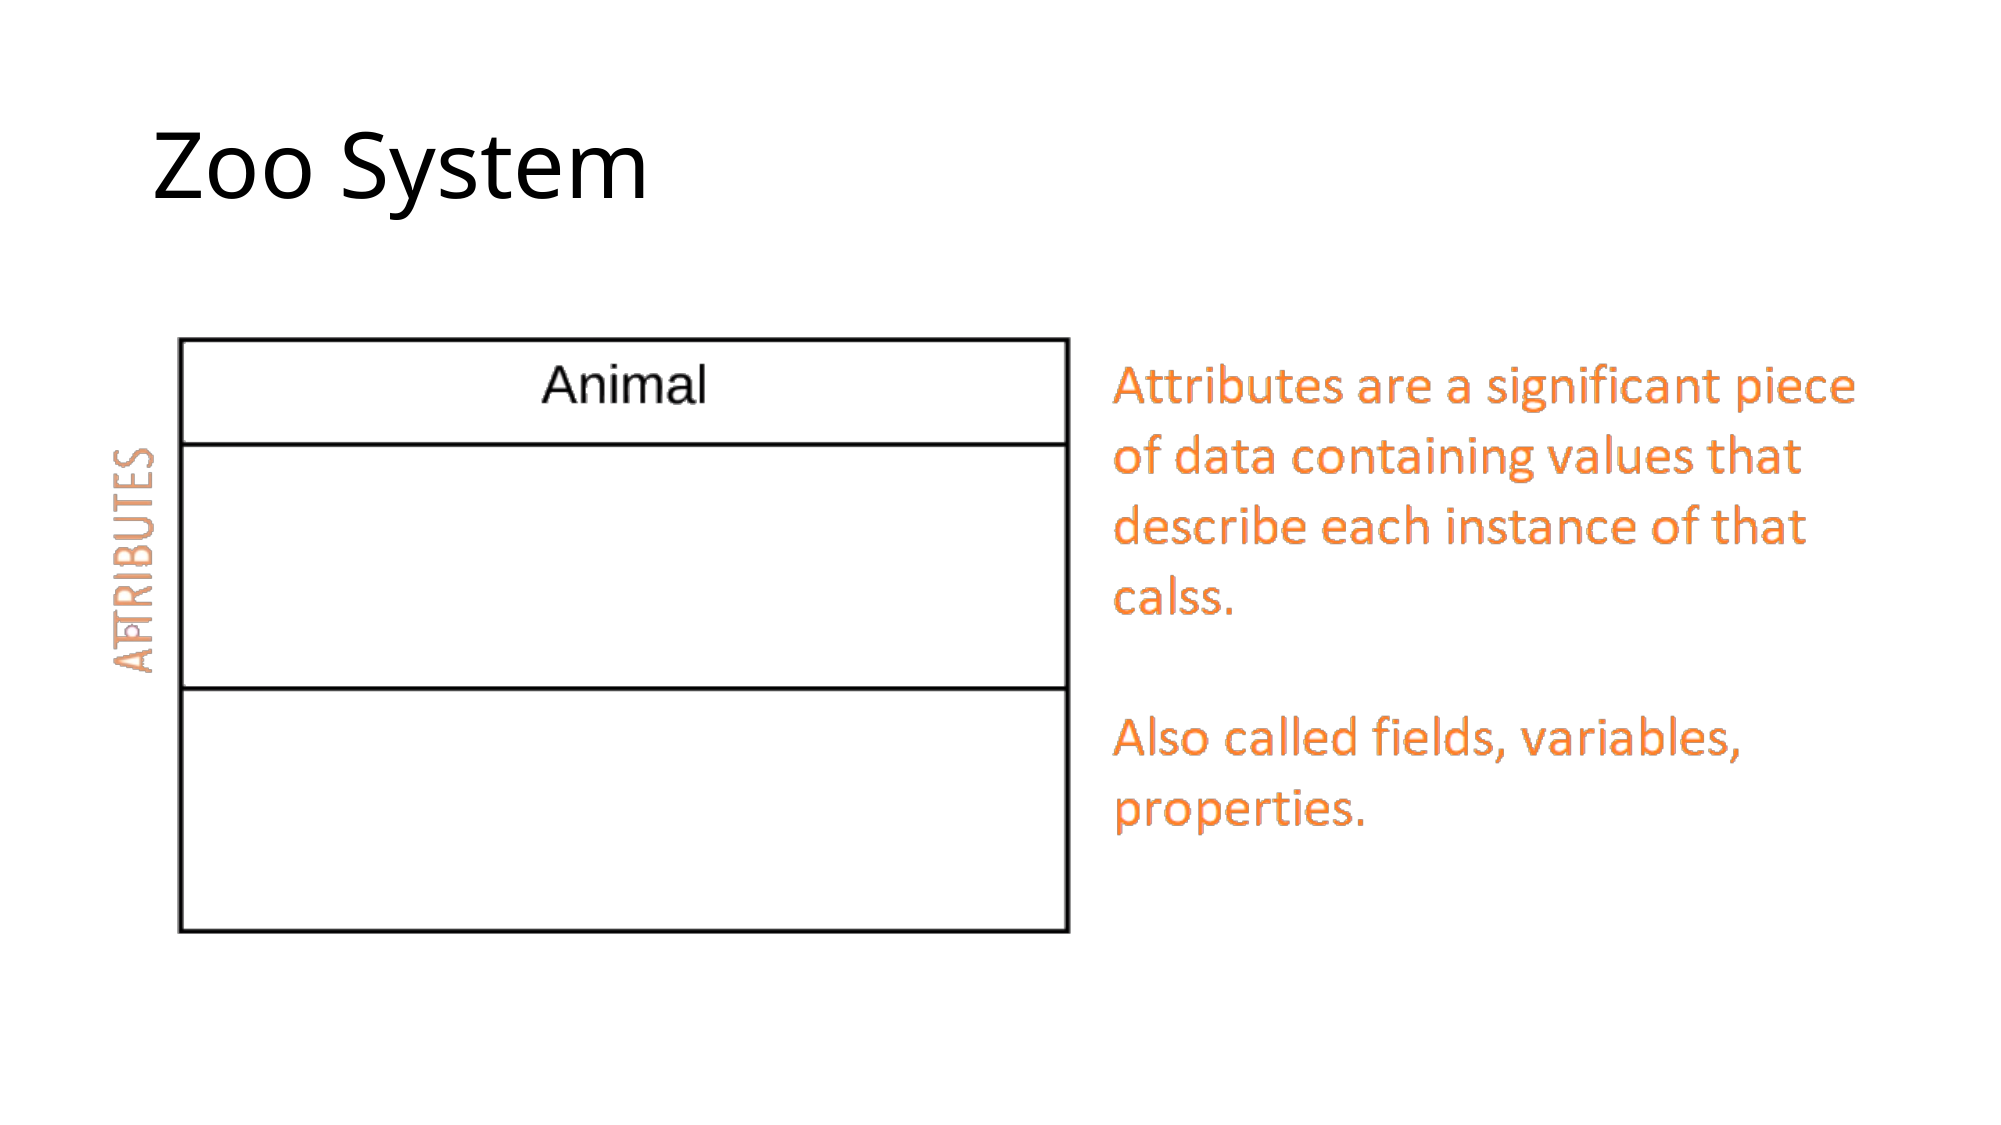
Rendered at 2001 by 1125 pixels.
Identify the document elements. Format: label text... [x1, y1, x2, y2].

picture [103, 311, 1923, 1106]
title Zoo System [137, 59, 1863, 278]
